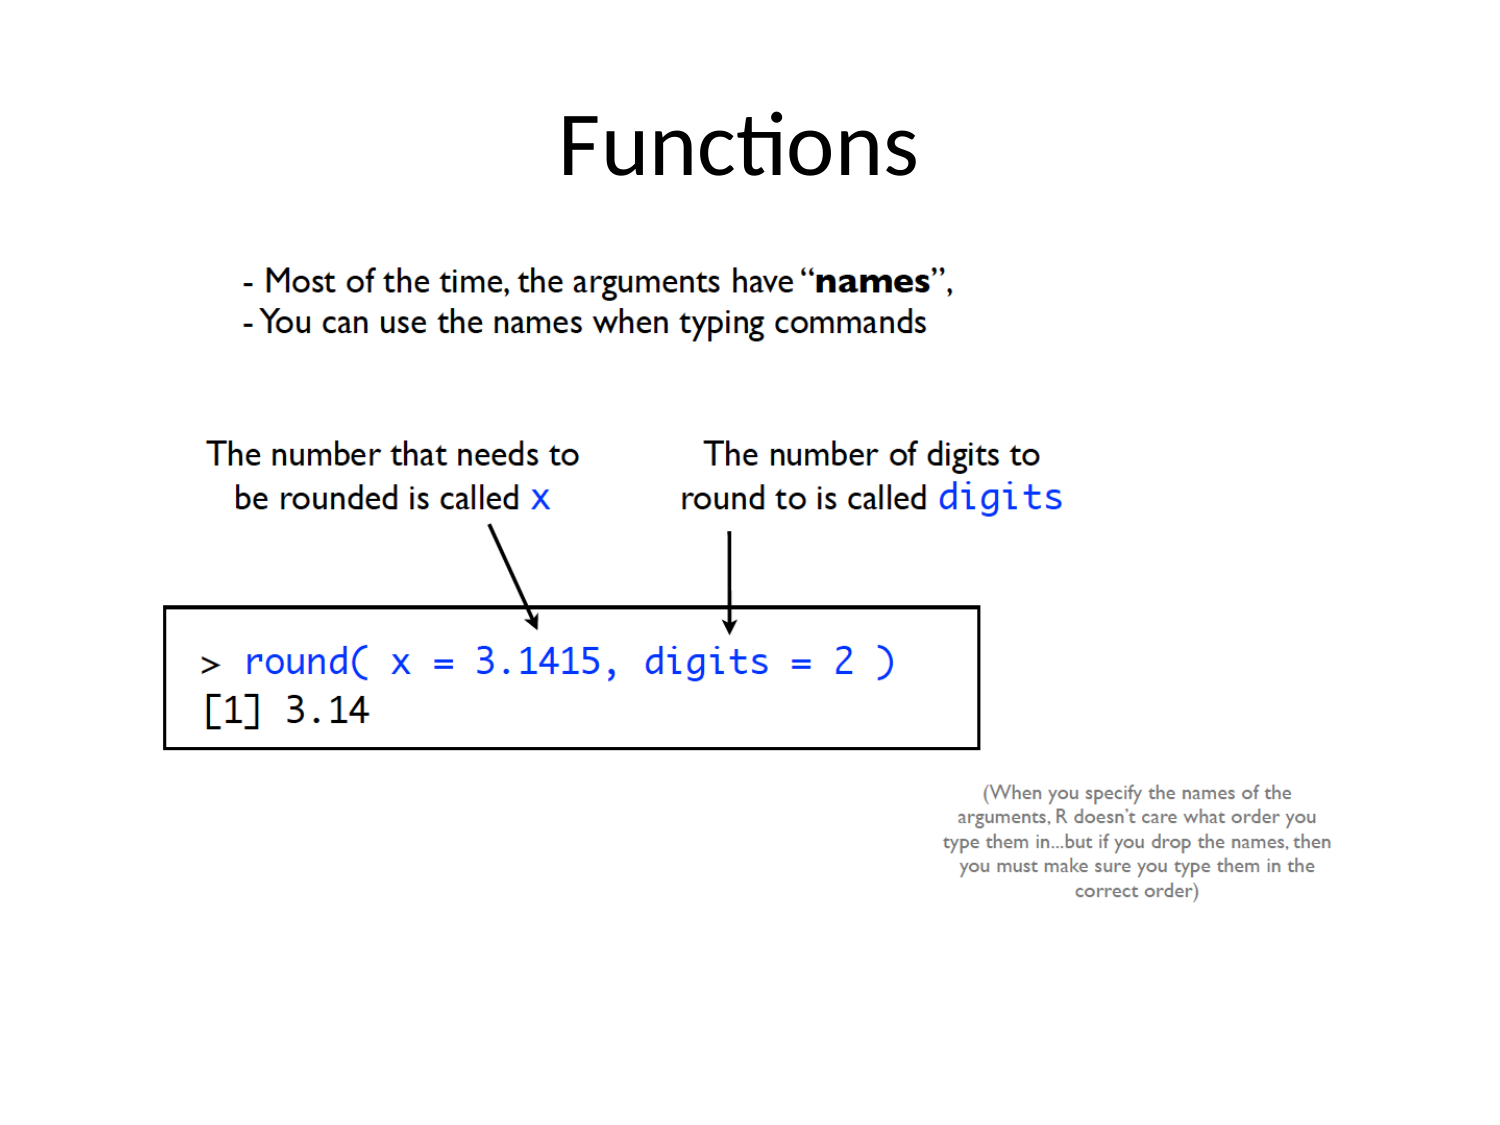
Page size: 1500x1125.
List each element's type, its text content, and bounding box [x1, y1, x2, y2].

picture [160, 208, 1338, 917]
title Functions [75, 45, 1425, 233]
